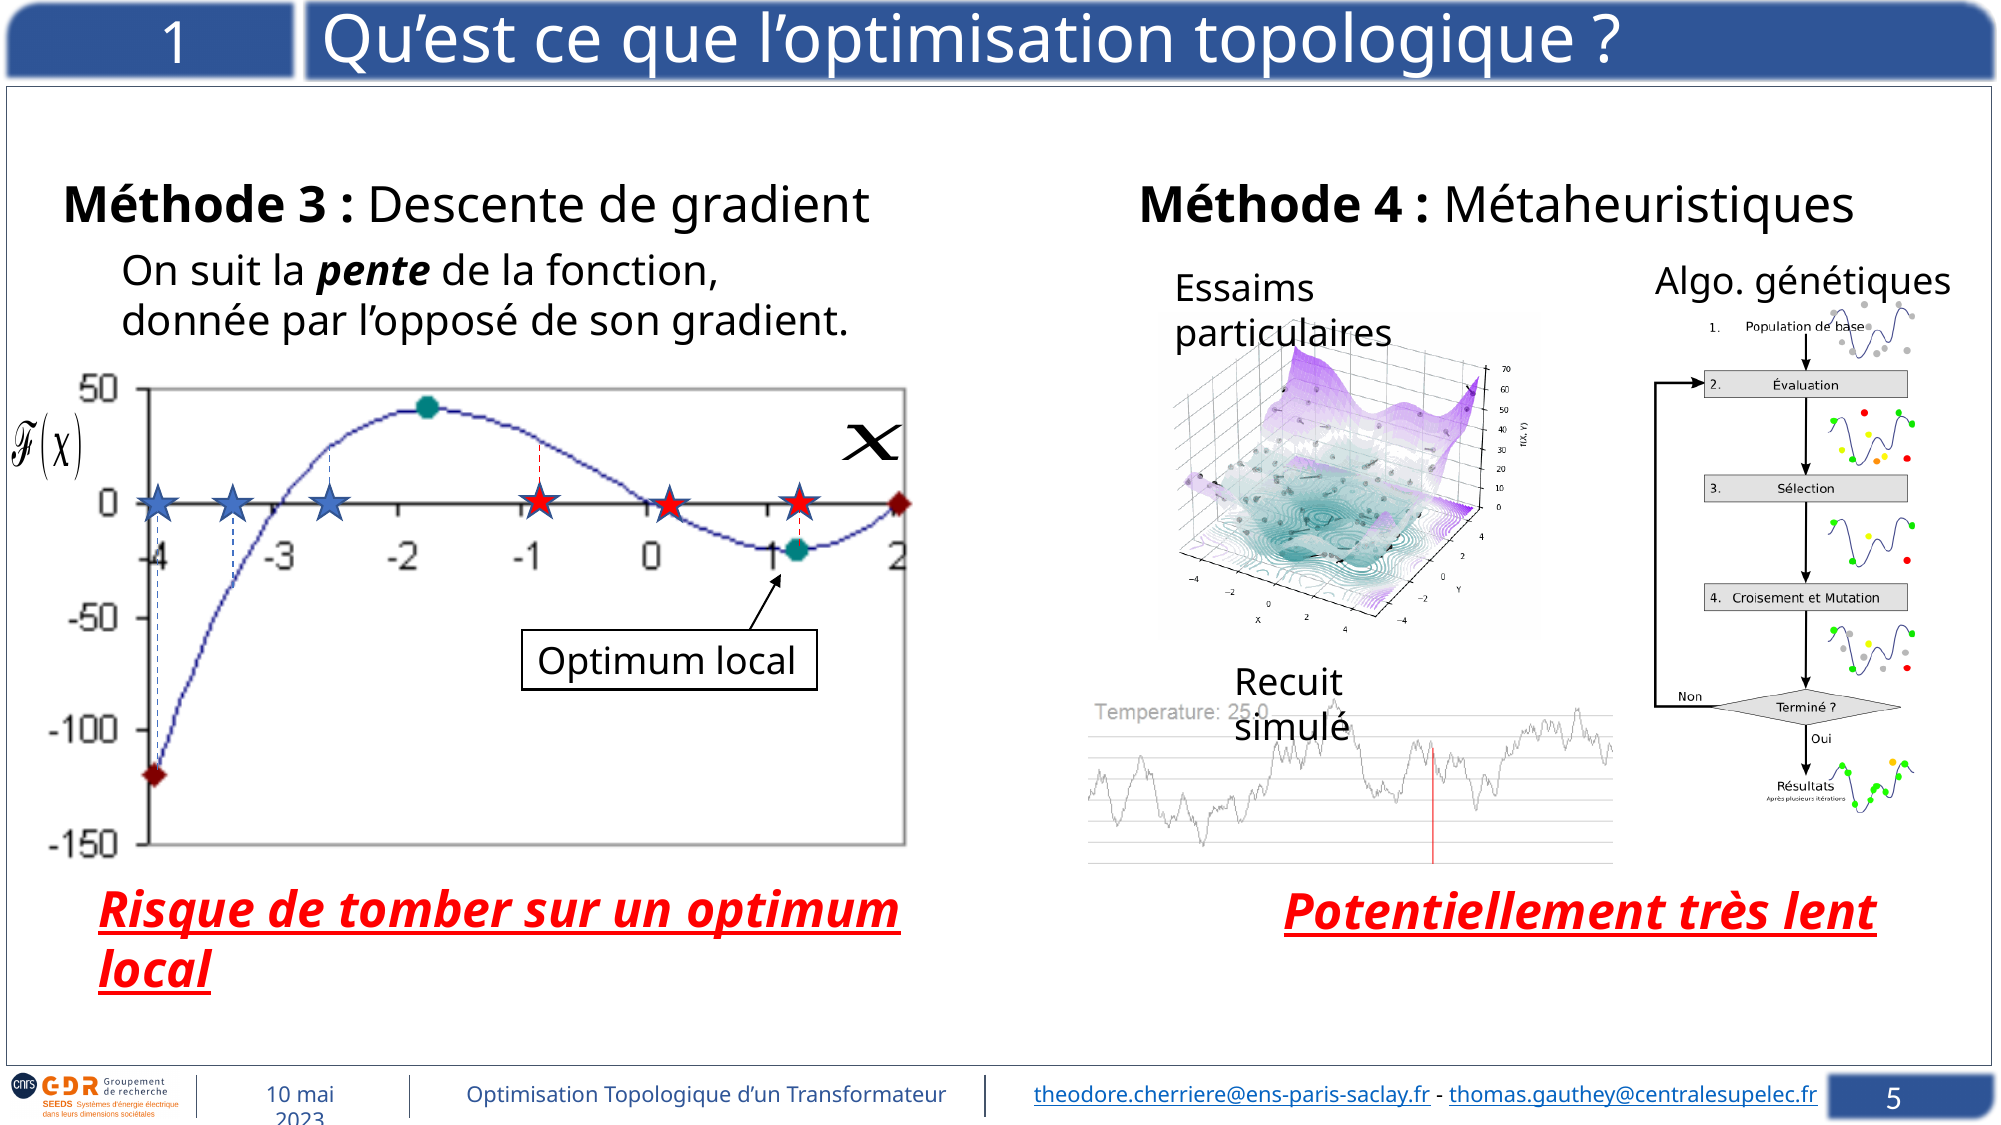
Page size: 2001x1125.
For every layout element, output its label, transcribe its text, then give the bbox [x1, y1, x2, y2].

slide_number 5 [1870, 1068, 1968, 1125]
text_box Méthode 4 : Métaheuristiques [985, 164, 2000, 240]
text_box Méthode 3 : Descente de gradient [25, 164, 920, 240]
text_box Risque de tomber sur un optimum local [83, 869, 995, 1005]
text_box On suit la pente de la fonction, donnée par l’opposé de son gradient. [106, 236, 884, 351]
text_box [749, 573, 781, 630]
text_box Essaims particulaires [1159, 256, 1542, 362]
picture [45, 363, 920, 870]
picture [1654, 301, 1915, 813]
text_box Potentiellement très lent [1143, 872, 2000, 947]
title Qu’est ce que l’optimisation topologique ? [307, 0, 1945, 83]
picture [10, 1069, 180, 1119]
list 1 [55, 5, 297, 84]
picture [1158, 312, 1541, 640]
text_box Algo. génétiques [1589, 250, 2000, 310]
picture [1087, 694, 1613, 864]
text_box Recuit simulé [1219, 650, 1480, 694]
